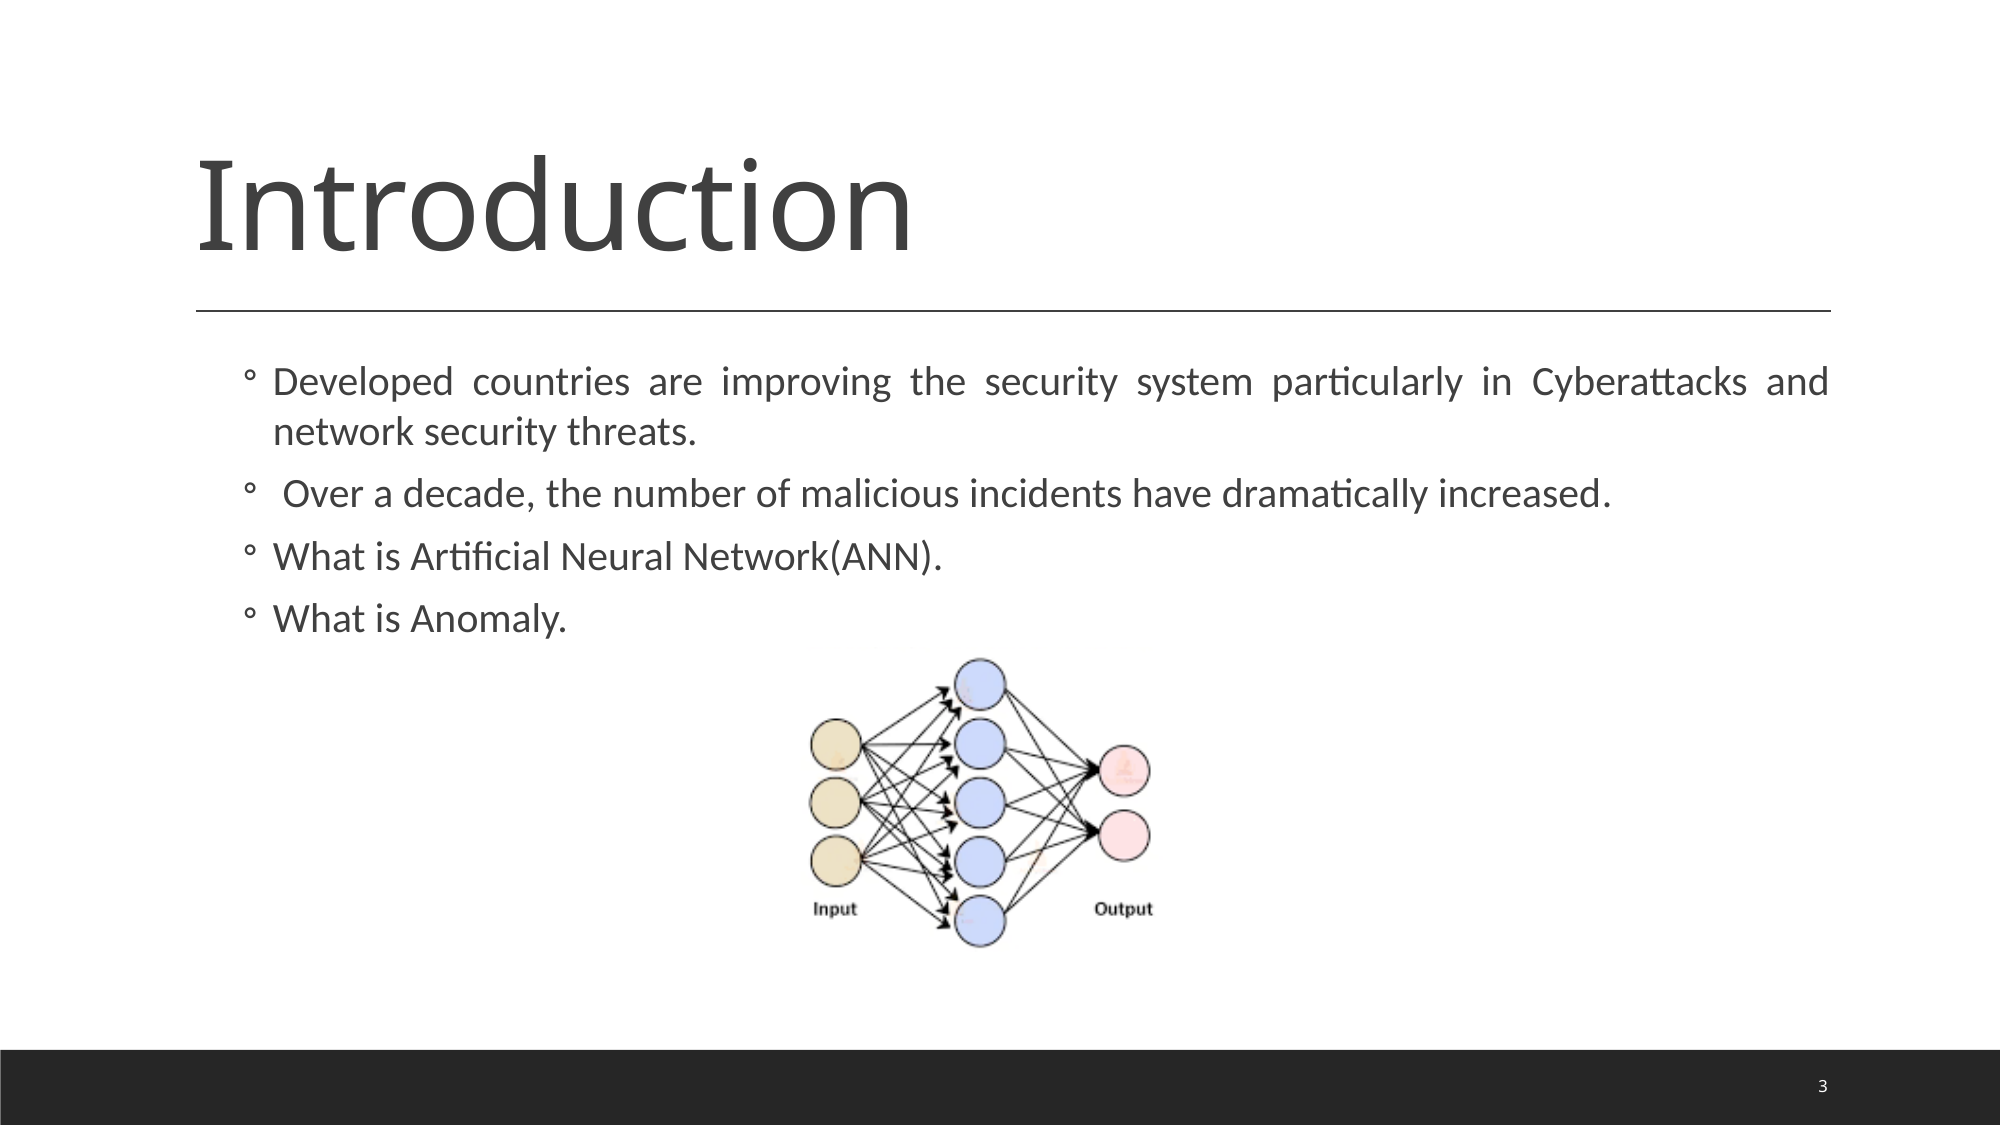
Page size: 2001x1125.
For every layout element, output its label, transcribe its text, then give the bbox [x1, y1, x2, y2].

title Introduction [180, 47, 1830, 285]
slide_number 3 [1803, 1057, 1932, 1118]
list Developed countries are improving the security system particularly in Cyberattacks and network security threats. Over a decade, the number of malicious incidents have dramatically increased. What is Artificial Neural Network(ANN). What is Anomaly. [180, 345, 1830, 963]
picture [691, 646, 1286, 952]
